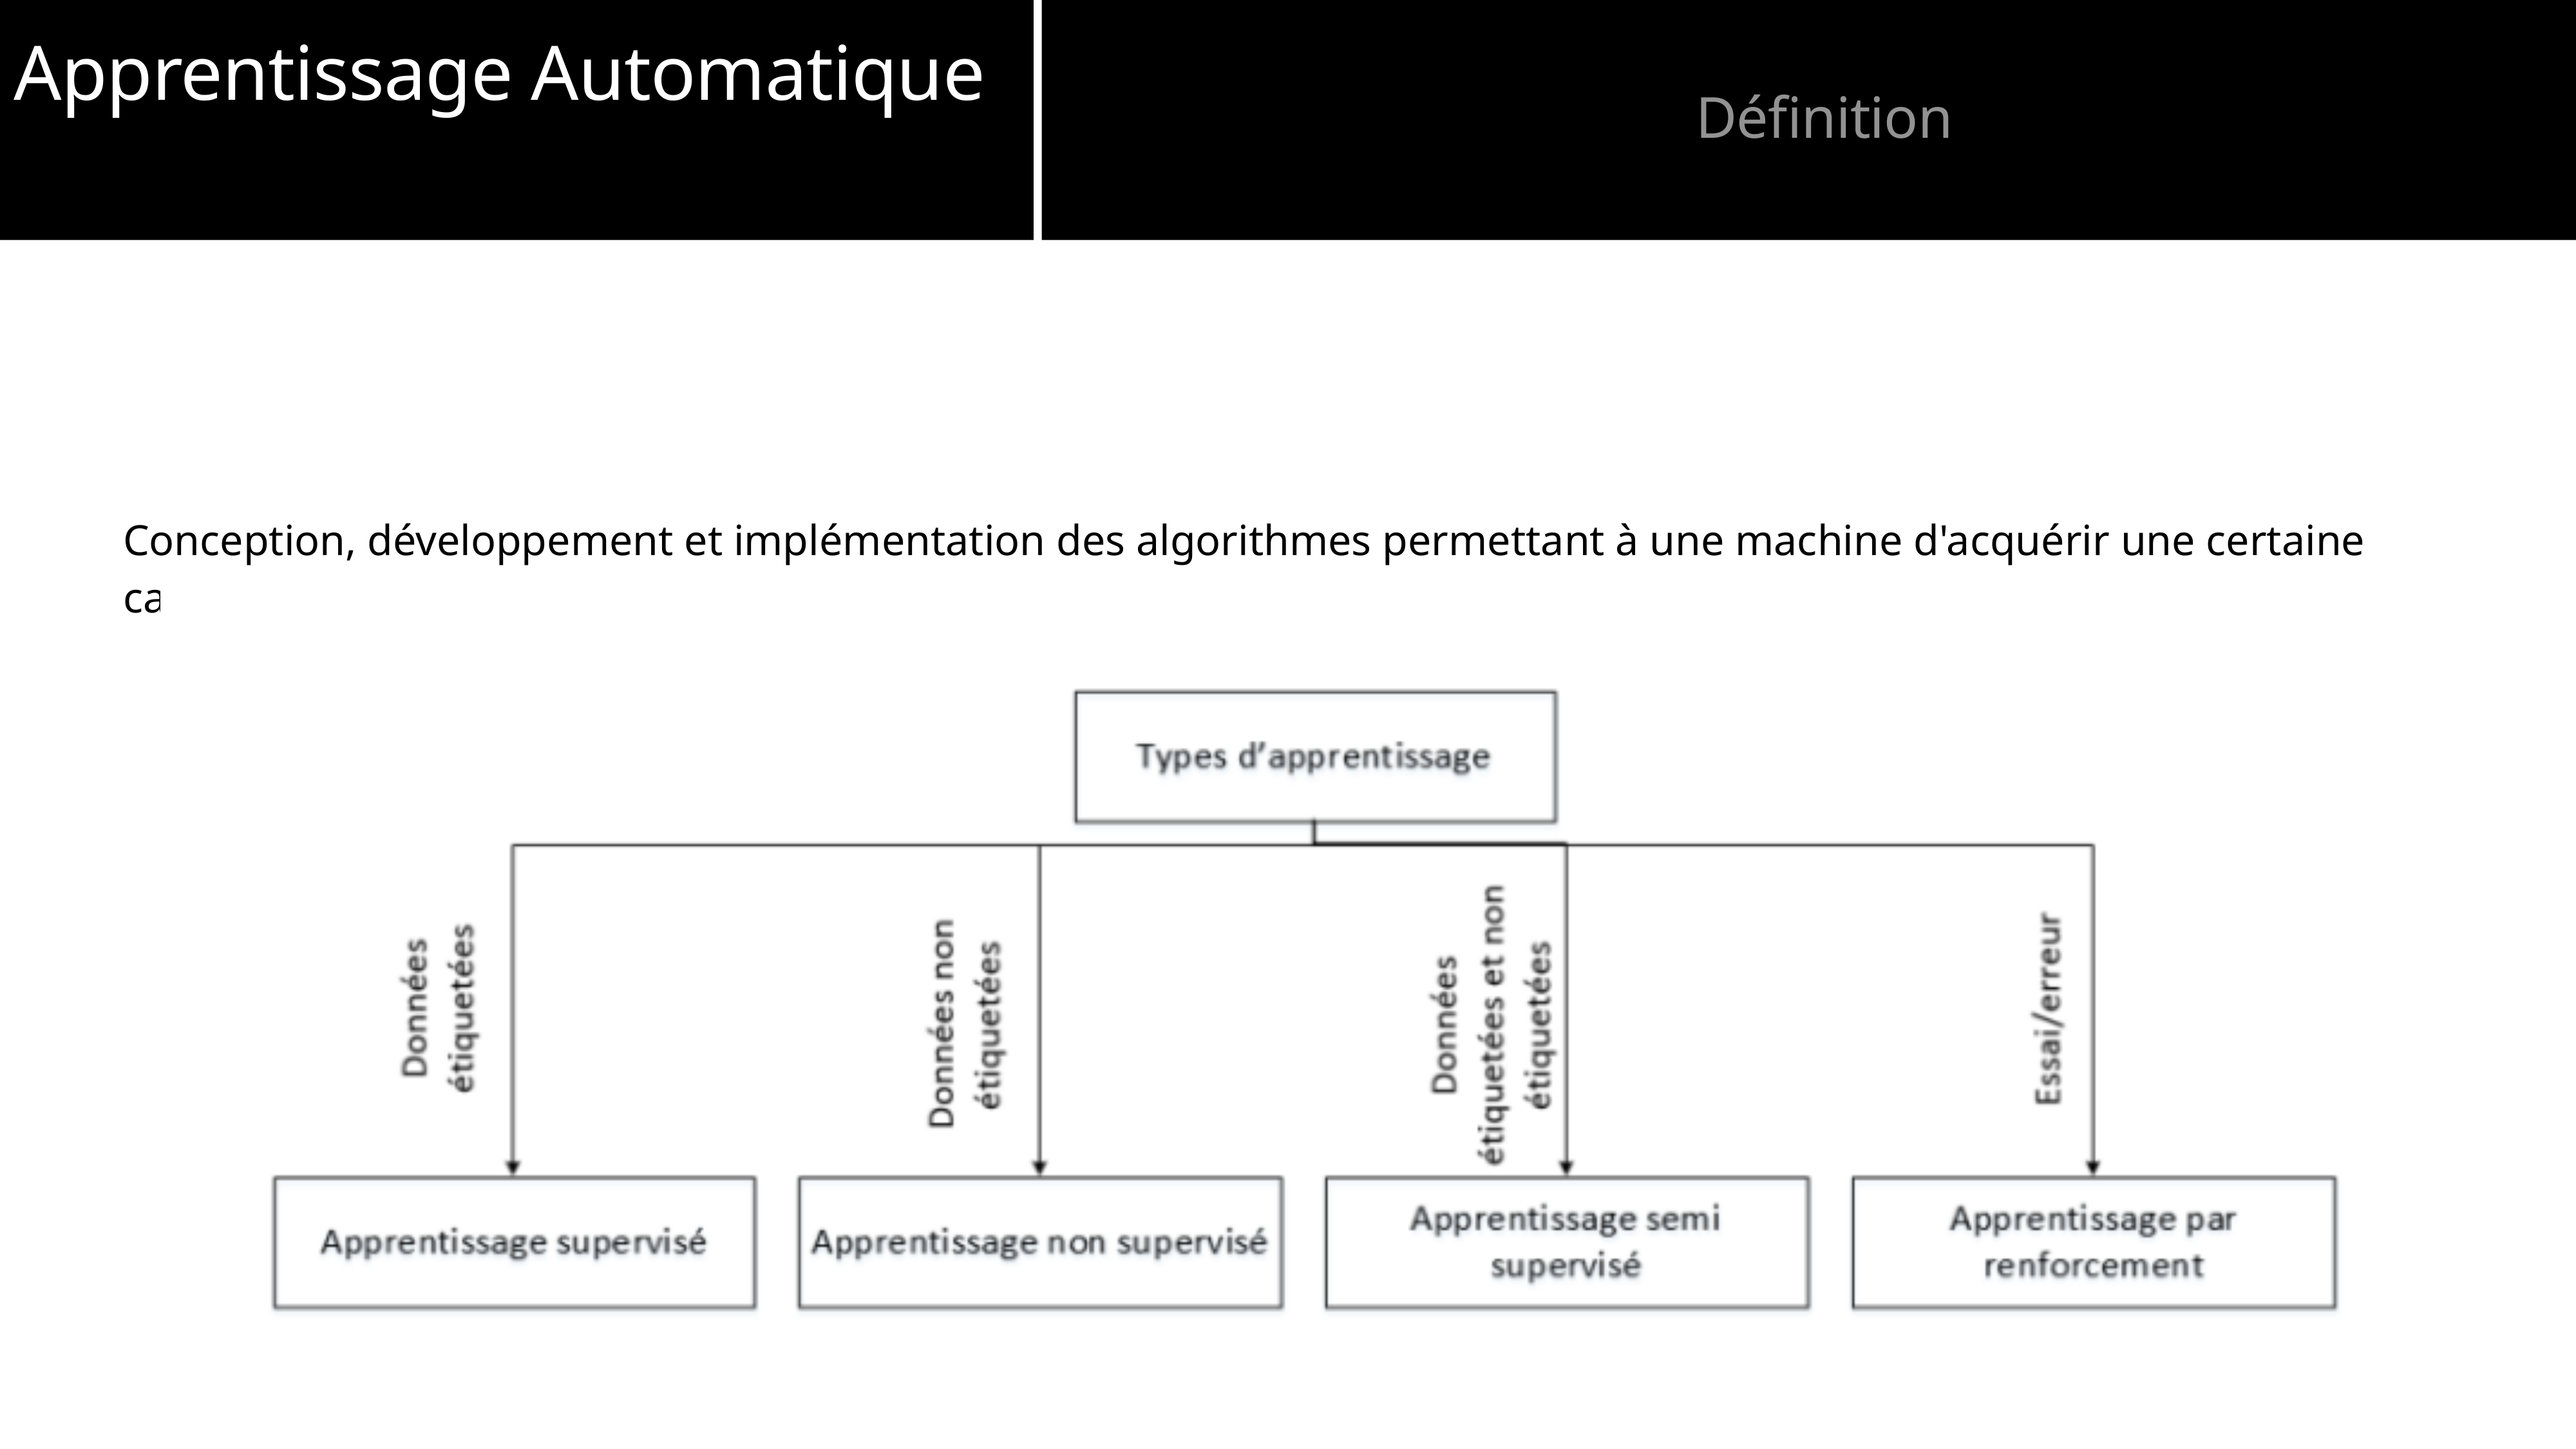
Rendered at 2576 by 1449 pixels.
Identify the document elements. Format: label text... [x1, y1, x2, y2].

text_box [0, 0, 2576, 242]
picture [160, 580, 2416, 1396]
text_box Conception, développement et implémentation des algorithmes permettant à une machine d'acquérir une certaine capacité pour apprendre sans avoir été explicitement programmée dans ce but (A.Cornuéjols et al., 2002). [117, 500, 2436, 627]
